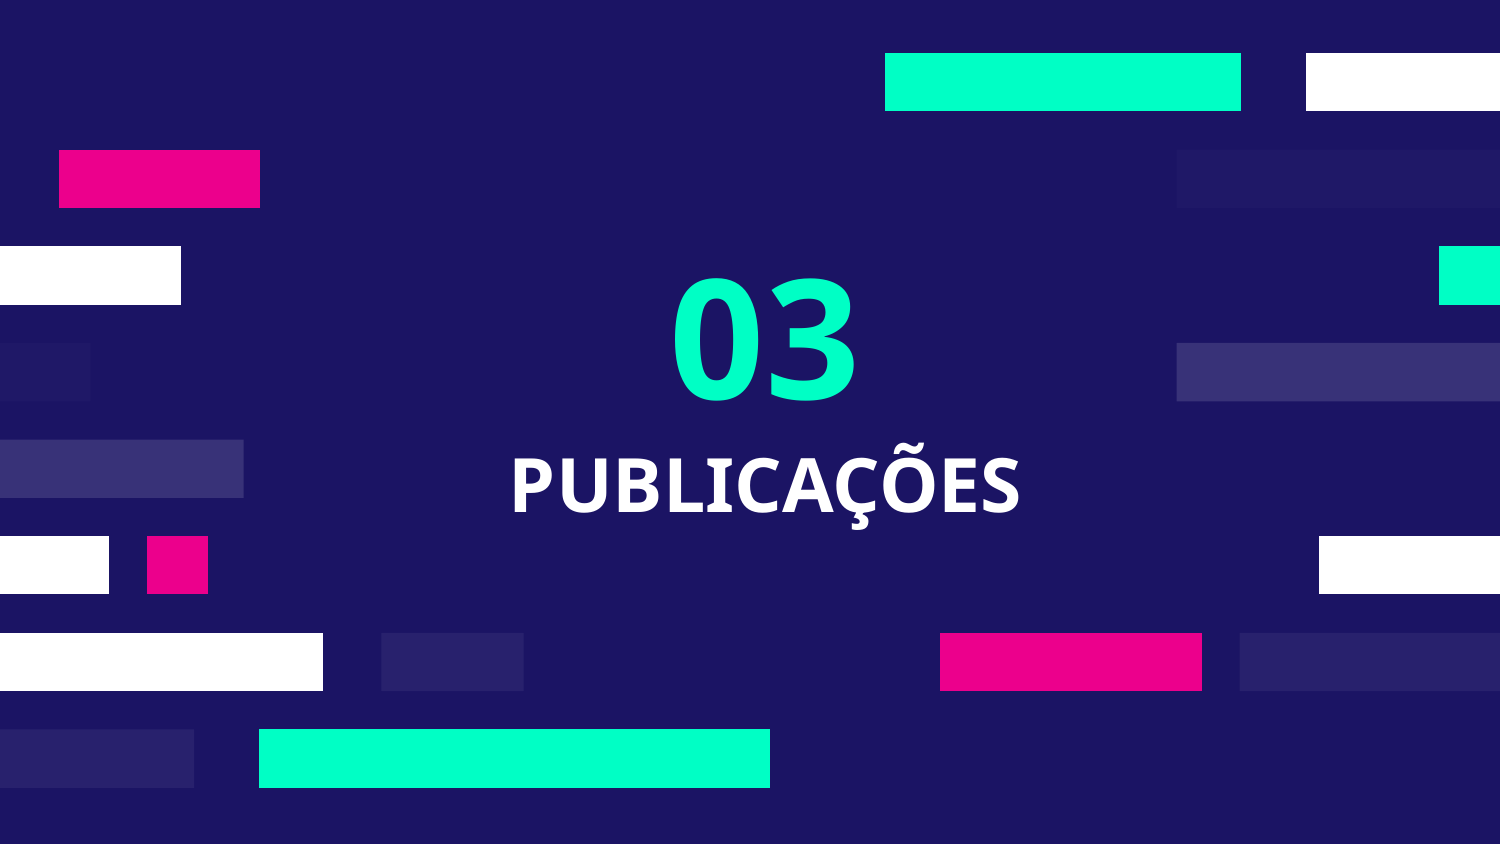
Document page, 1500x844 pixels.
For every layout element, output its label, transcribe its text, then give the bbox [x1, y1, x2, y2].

title PUBLICAÇÕES [74, 445, 1457, 519]
title 03 [74, 352, 1457, 434]
